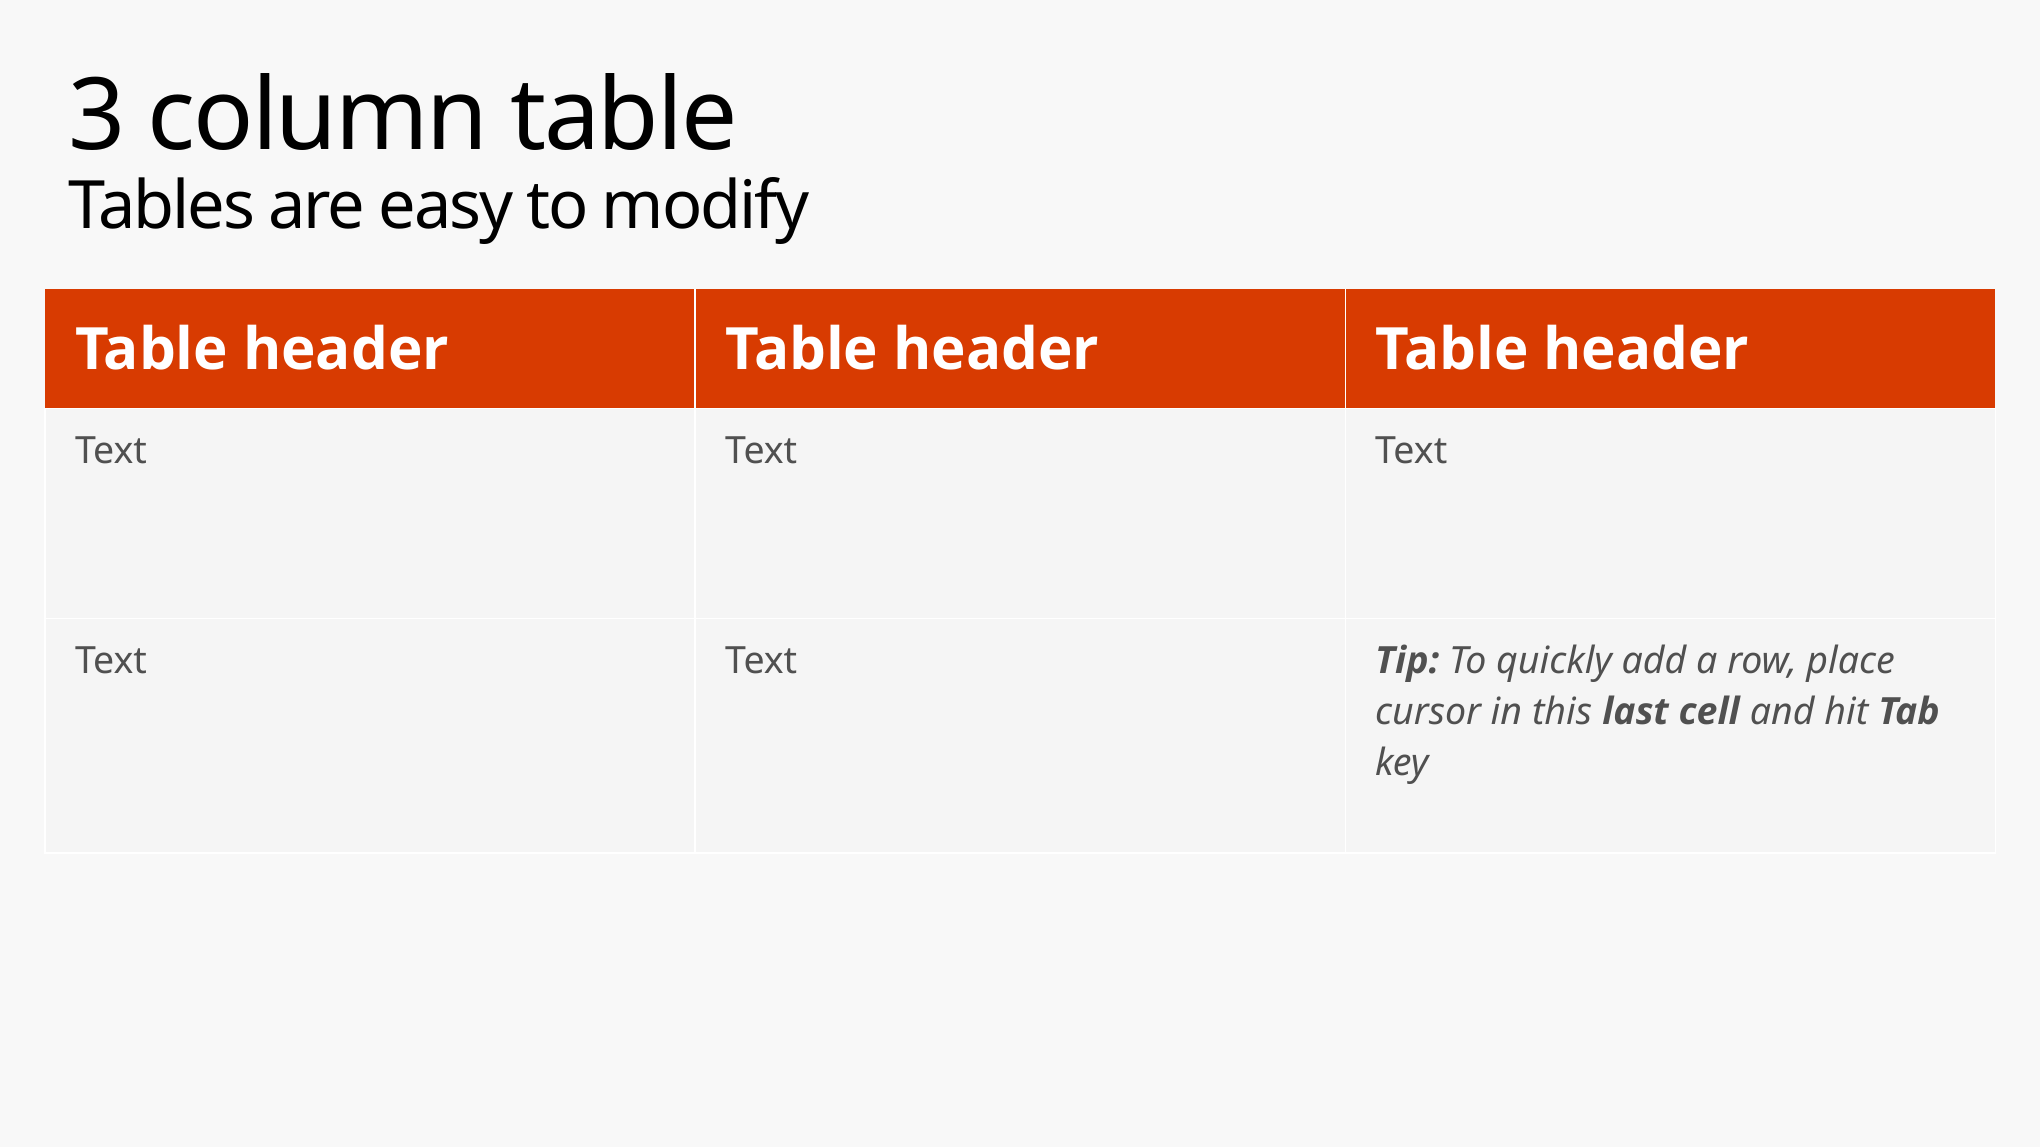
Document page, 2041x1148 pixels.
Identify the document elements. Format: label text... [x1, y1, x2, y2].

table_cell Text [696, 409, 1345, 618]
title 3 column table Tables are easy to modify [45, 48, 1996, 199]
table_cell Text [46, 619, 694, 852]
table_cell Tip: To quickly add a row, place cursor in this last cell and hit Tab key [1346, 619, 1995, 852]
table_header Table header [696, 289, 1345, 408]
table_cell Text [696, 619, 1345, 852]
table_cell Text [46, 409, 694, 618]
table_header Table header [1346, 289, 1995, 408]
table_header Table header [45, 289, 694, 408]
table_cell Text [1346, 409, 1995, 618]
